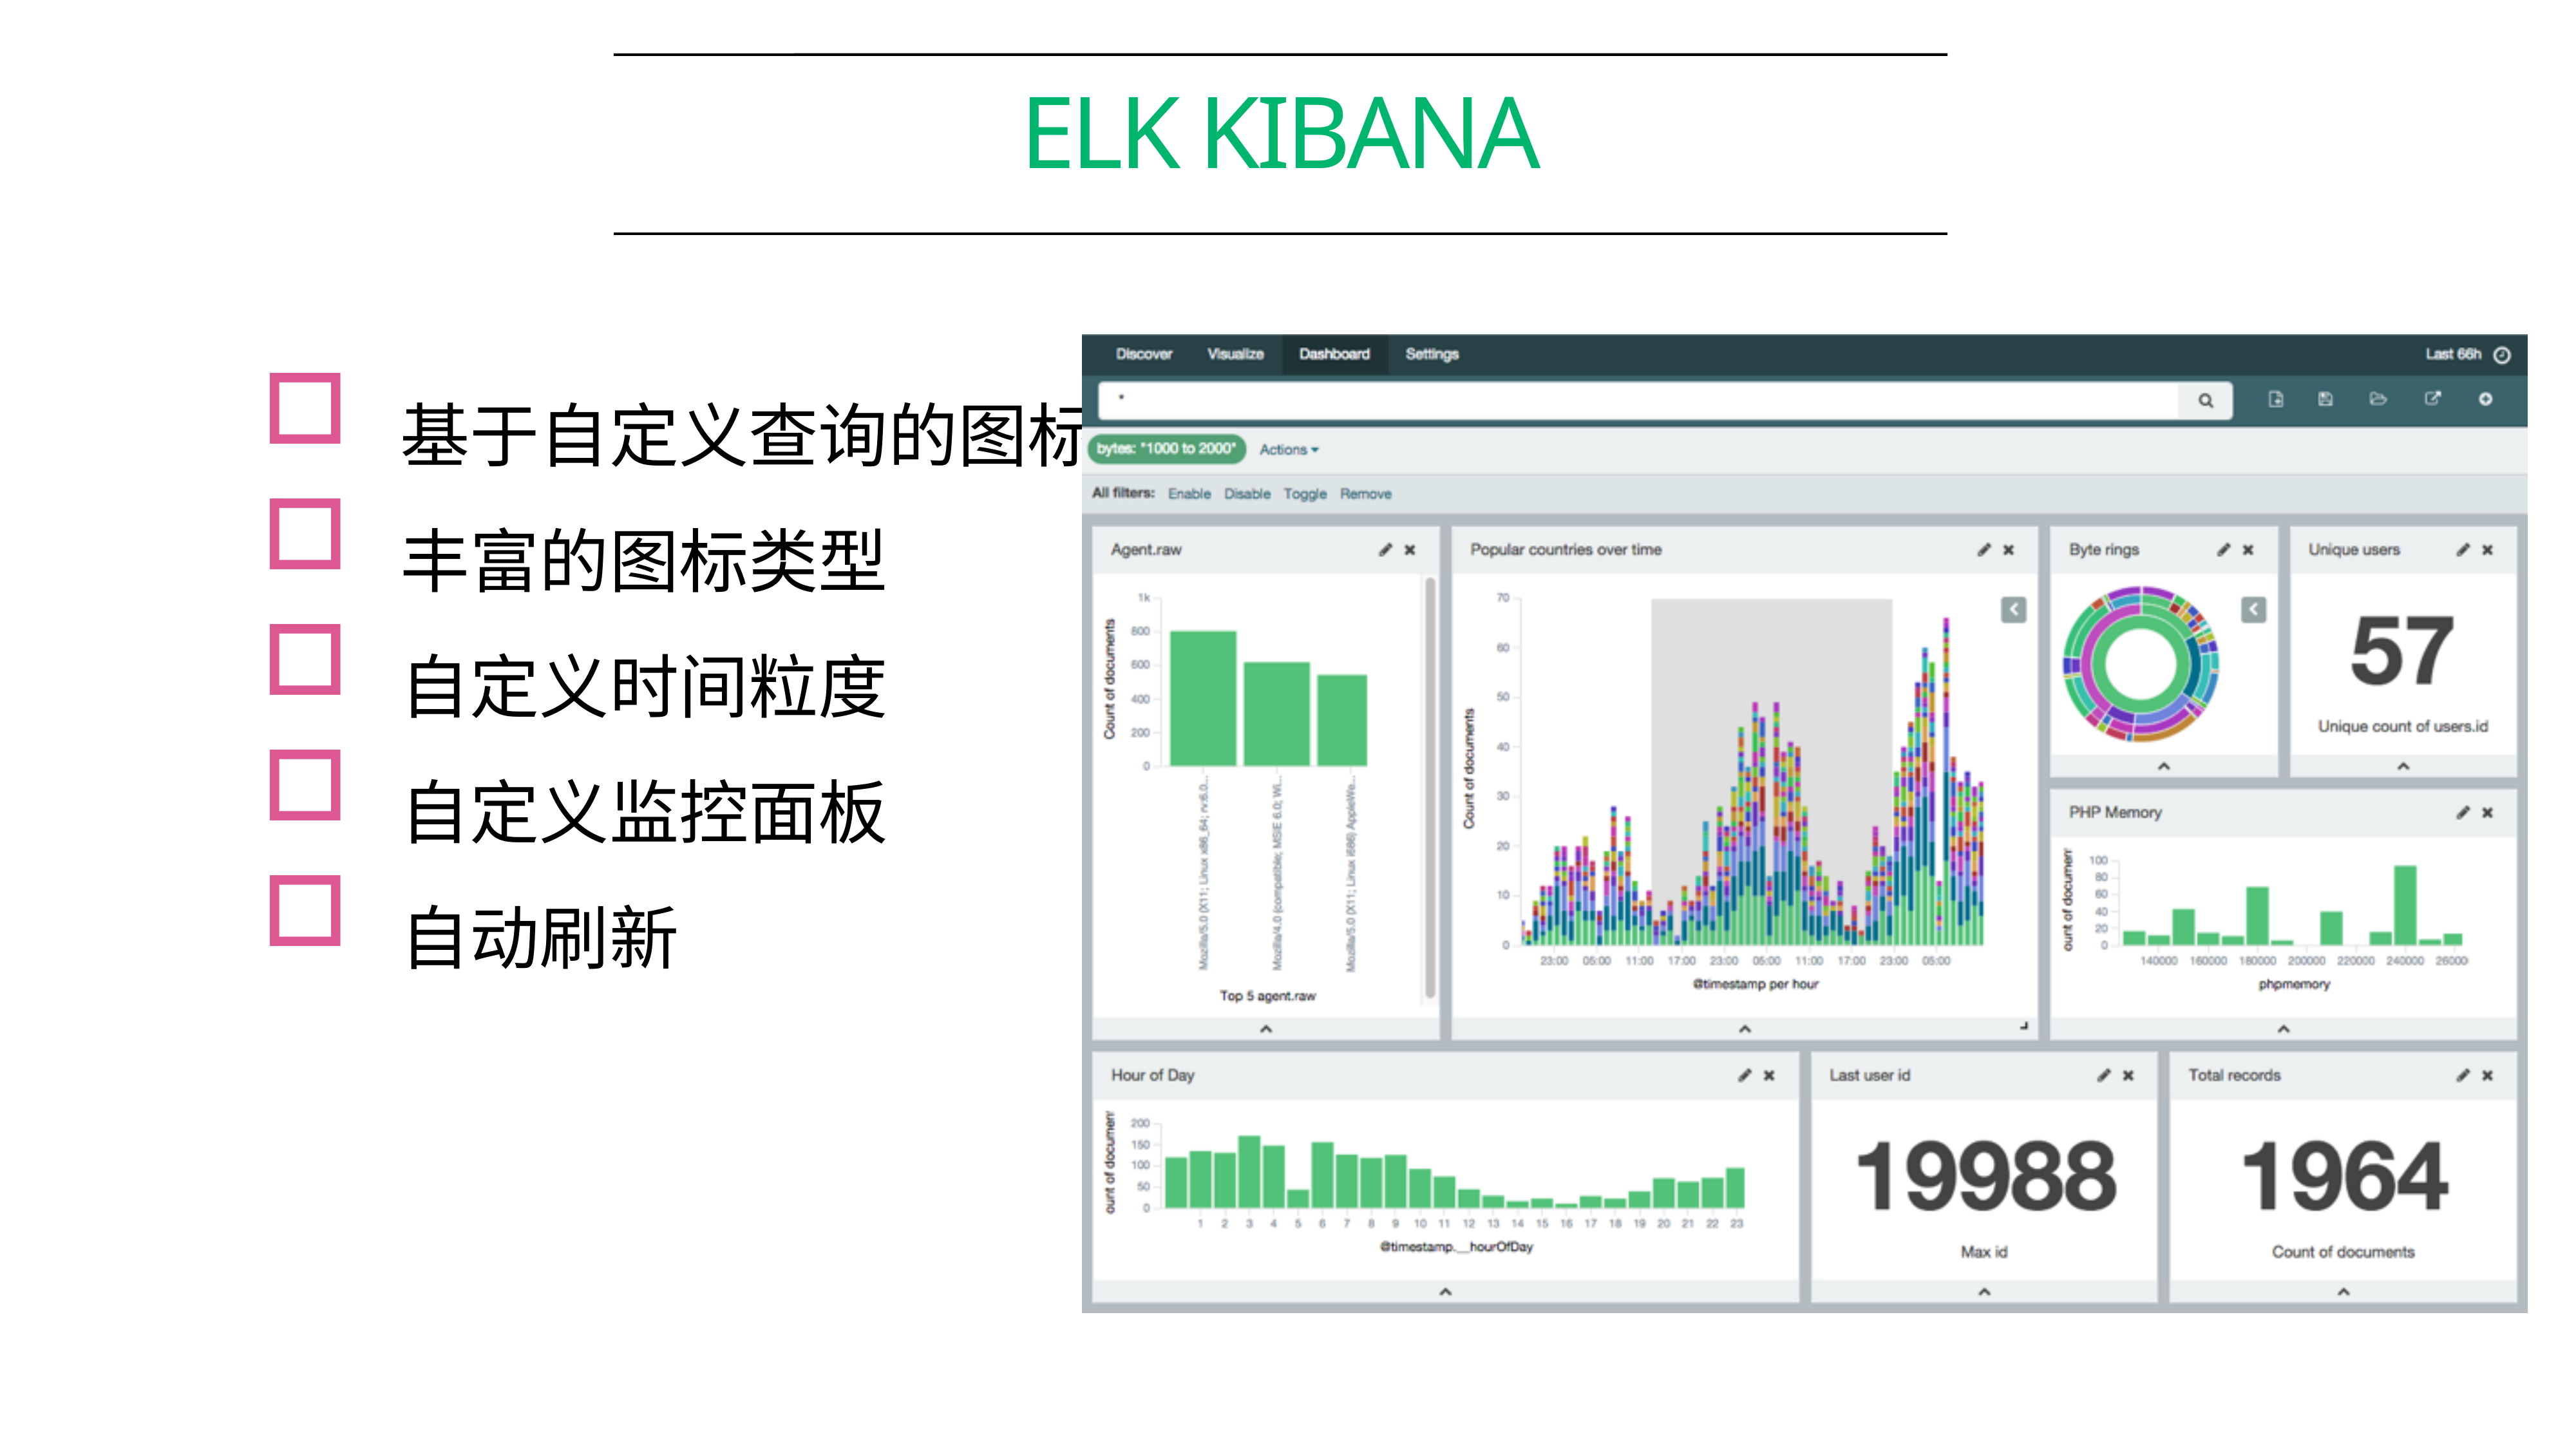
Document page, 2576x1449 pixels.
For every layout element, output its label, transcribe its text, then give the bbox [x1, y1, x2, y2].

text_box 基于自定义查询的图标 丰富的图标类型 自定义时间粒度 自定义监控面板 自动刷新 [203, 342, 1082, 985]
title ELK KiBana [114, 70, 2447, 216]
picture [1082, 334, 2528, 1313]
